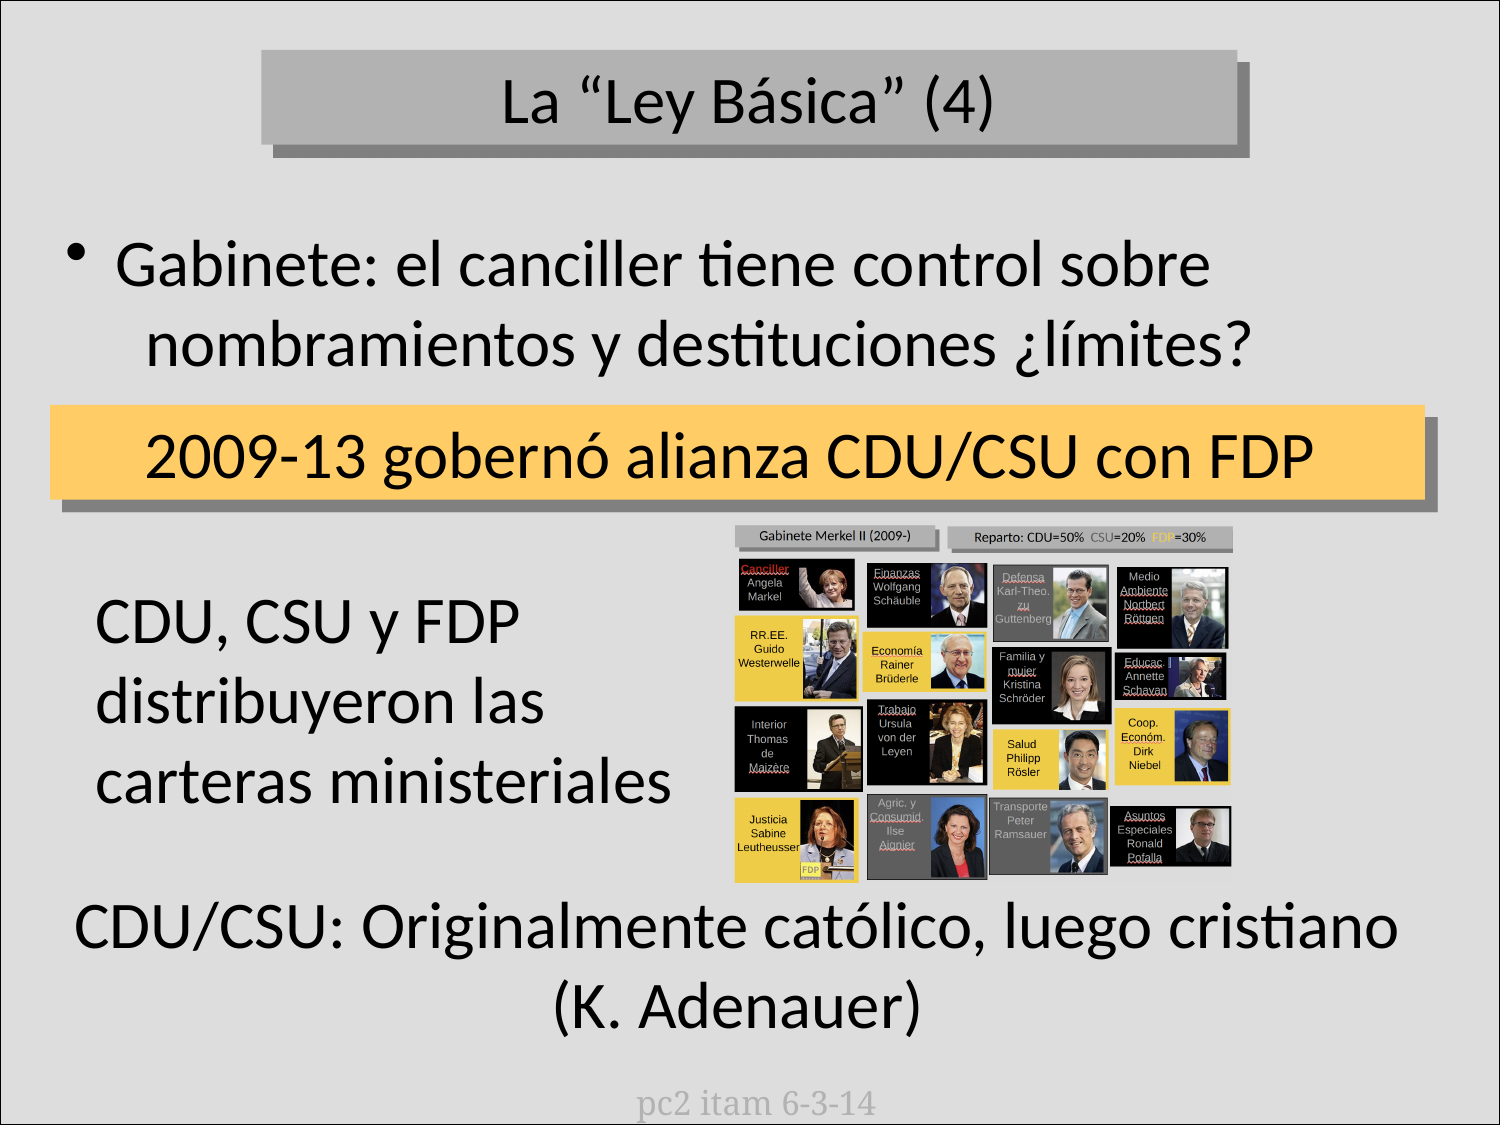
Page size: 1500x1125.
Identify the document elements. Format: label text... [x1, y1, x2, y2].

text_box Gabinete: el canciller tiene control sobre nombramientos y destituciones ¿límites? [50, 212, 1425, 388]
text_box La “Ley Básica” (4) [261, 49, 1238, 145]
text_box CDU/CSU: Originalmente católico, luego cristiano (K. Adenauer) [50, 874, 1425, 1050]
picture [732, 520, 1233, 883]
text_box CDU, CSU y FDP distribuyeron las carteras ministeriales [80, 569, 709, 824]
text_box 2009-13 gobernó alianza CDU/CSU con FDP [50, 404, 1425, 500]
